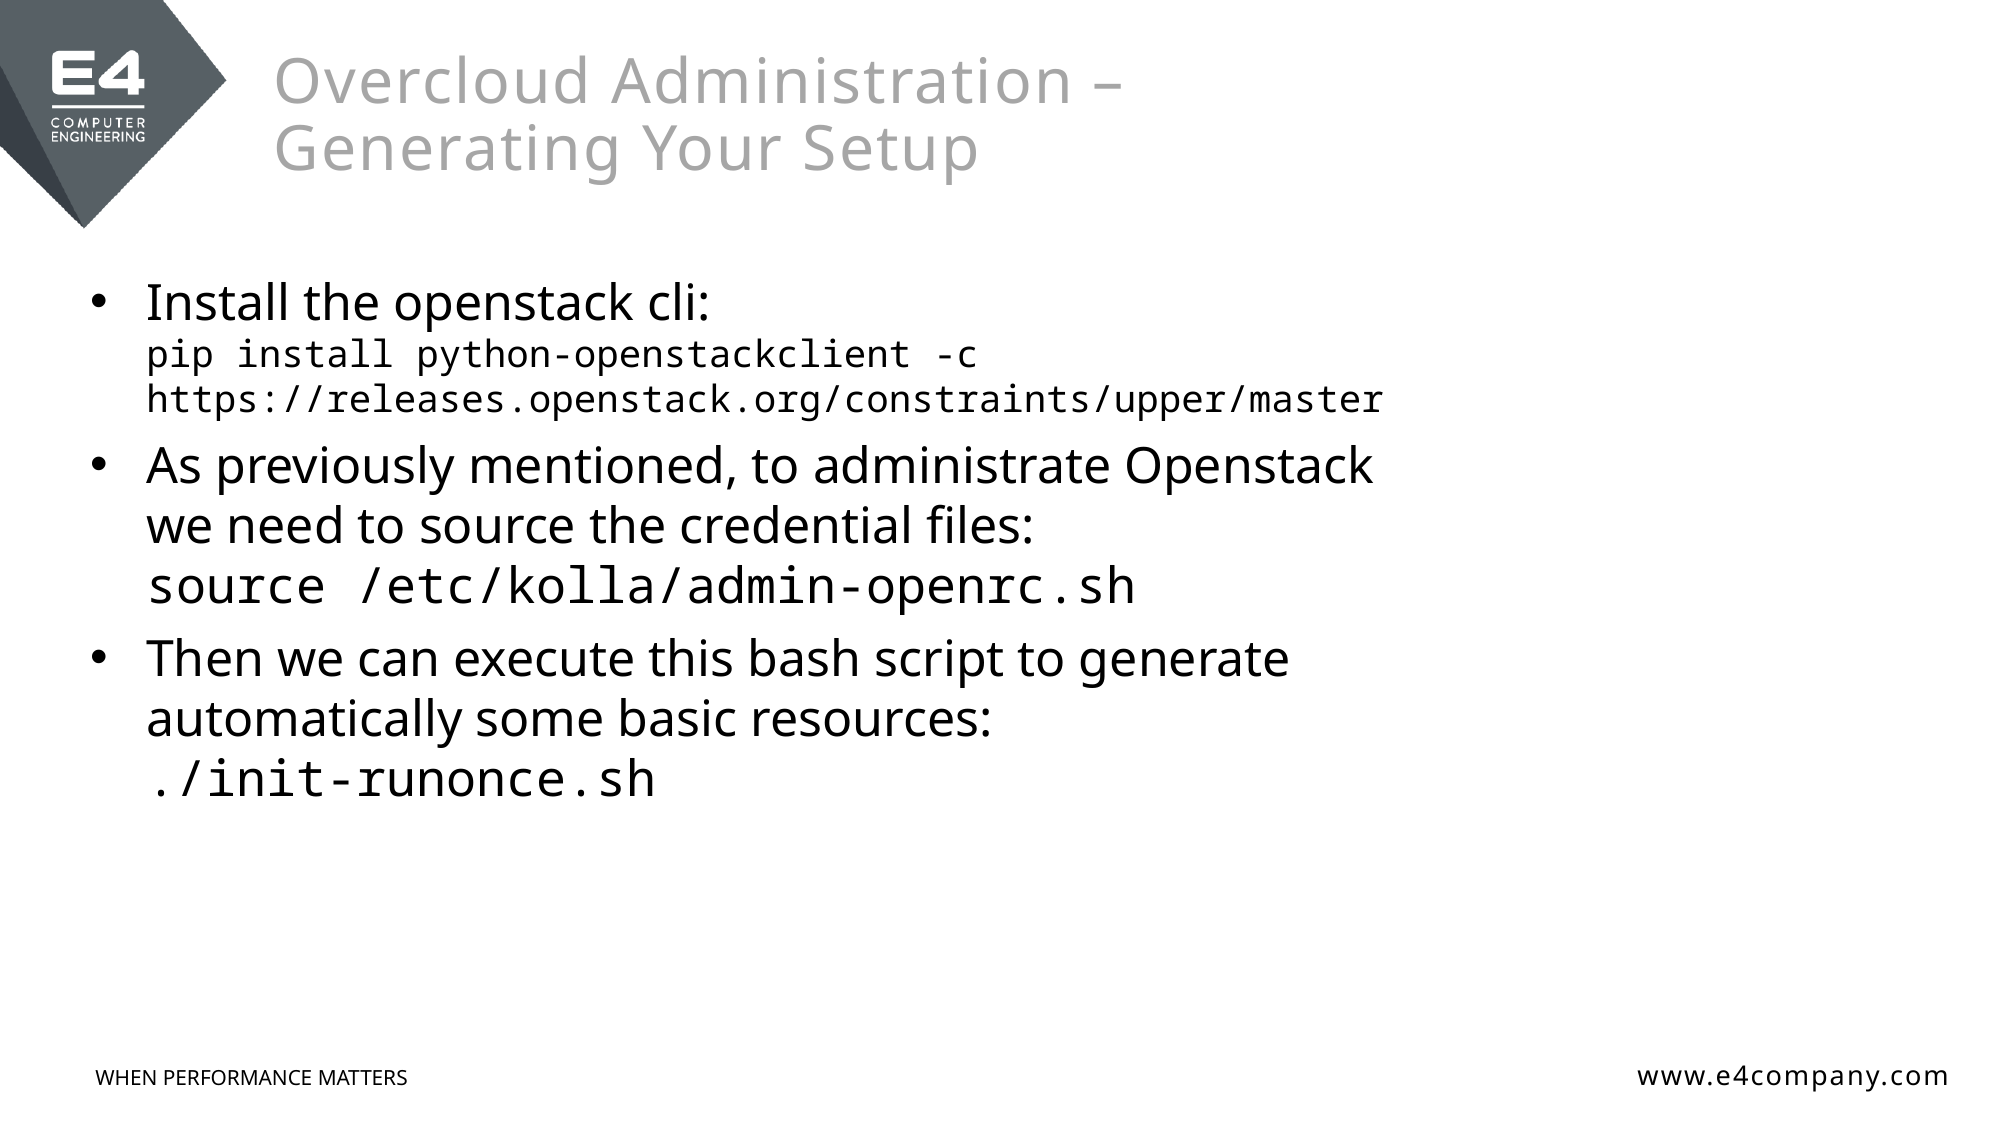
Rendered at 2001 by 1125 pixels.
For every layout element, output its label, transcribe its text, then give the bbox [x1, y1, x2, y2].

text_box Install the openstack cli: pip install python-openstackclient -c https://releases.openstack.org/constraints/upper/master As previously mentioned, to administrate Openstack we need to source the credential files: source /etc/kolla/admin-openrc.sh Then we can execute this bash script to generate automatically some basic resources: ./init-runonce.sh [75, 262, 1425, 1005]
title Overcloud Administration – Generating Your Setup [258, 41, 1519, 260]
picture [0, 0, 228, 230]
